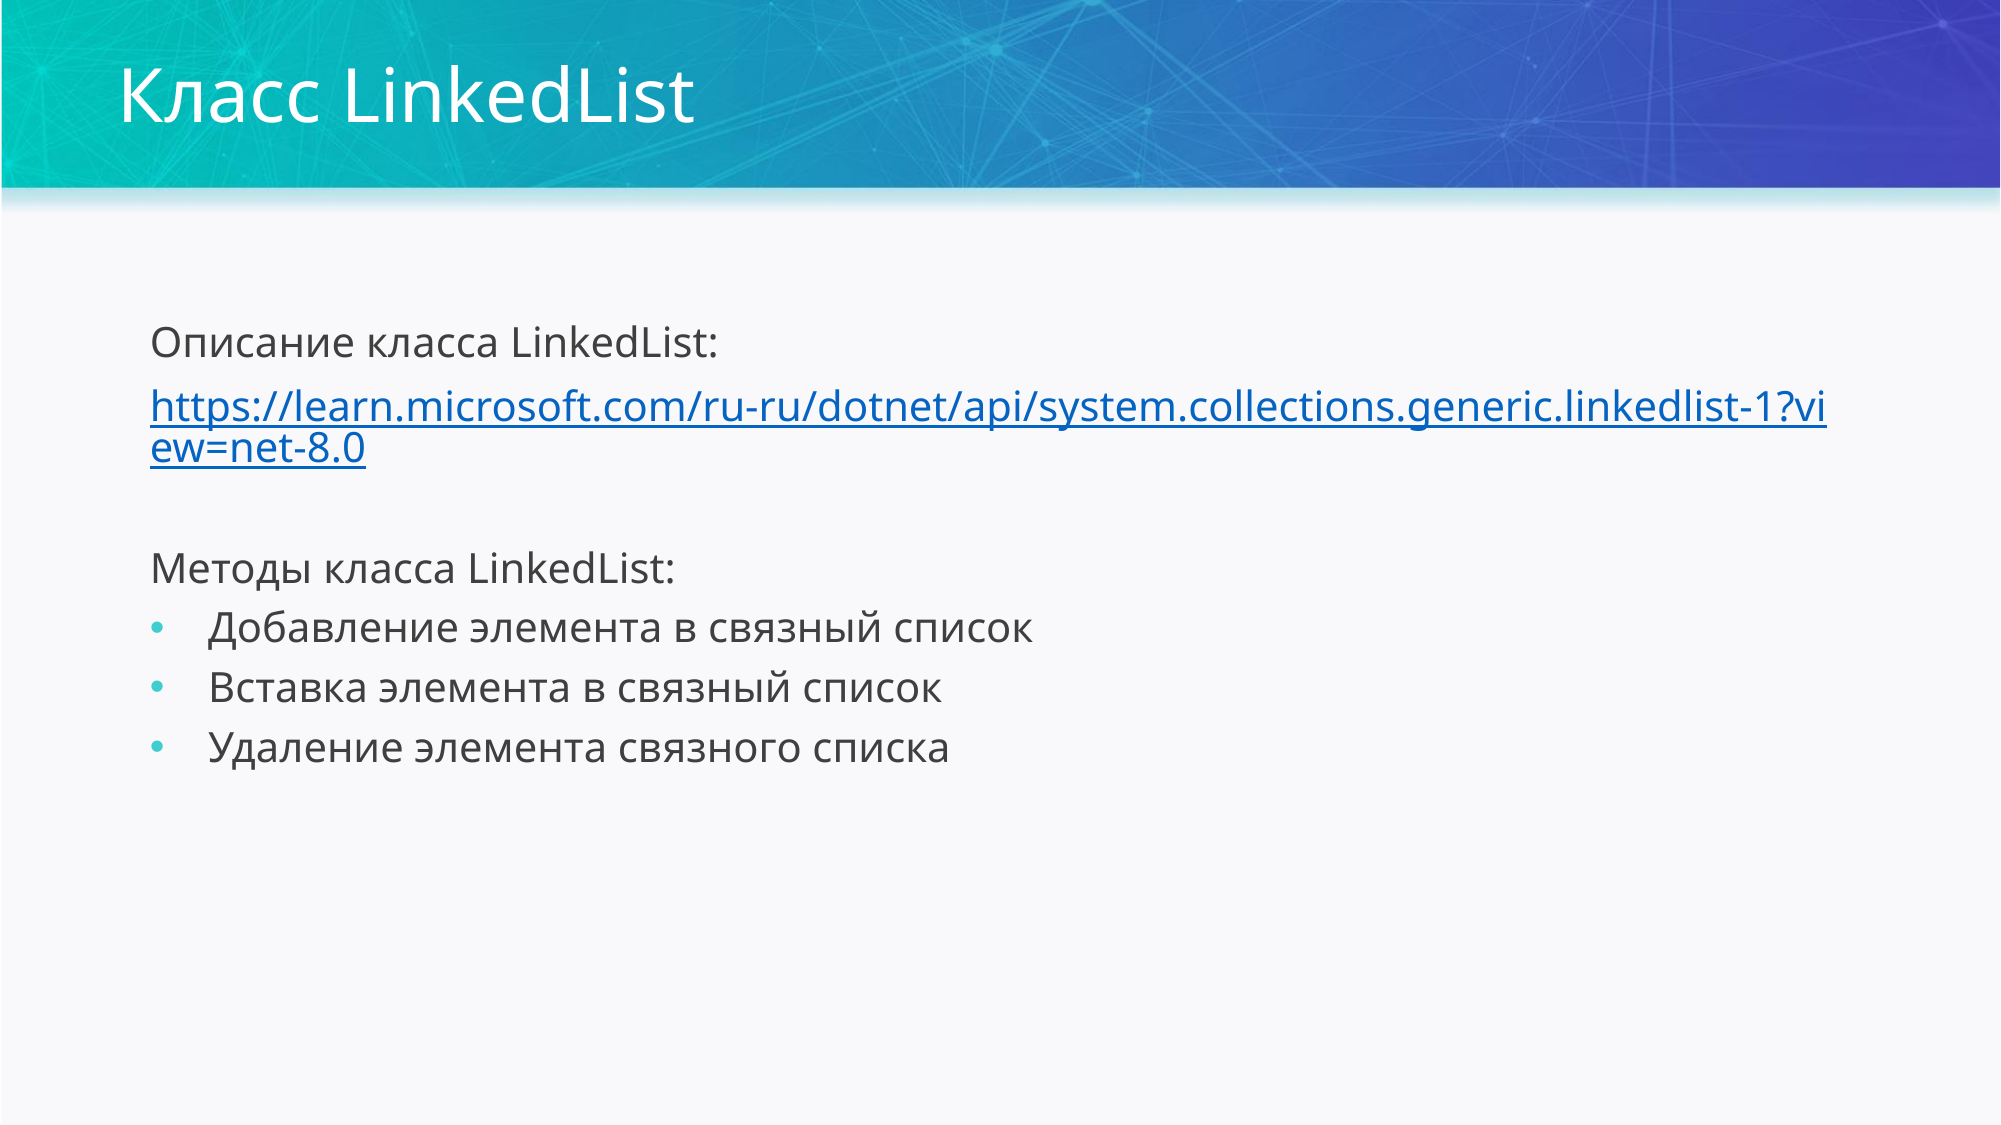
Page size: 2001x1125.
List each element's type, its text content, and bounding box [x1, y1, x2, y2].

text_box Класс LinkedList [117, 57, 1882, 140]
picture [1, 0, 2001, 1125]
list Описание класса LinkedList: https://learn.microsoft.com/ru-ru/dotnet/api/system.collections.generic.linkedlist-1?view=net-8.0 Методы класса LinkedList: Добавление элемента в связный список Вставка элемента в связный список Удаление элемента связного списка [118, 313, 1856, 1029]
